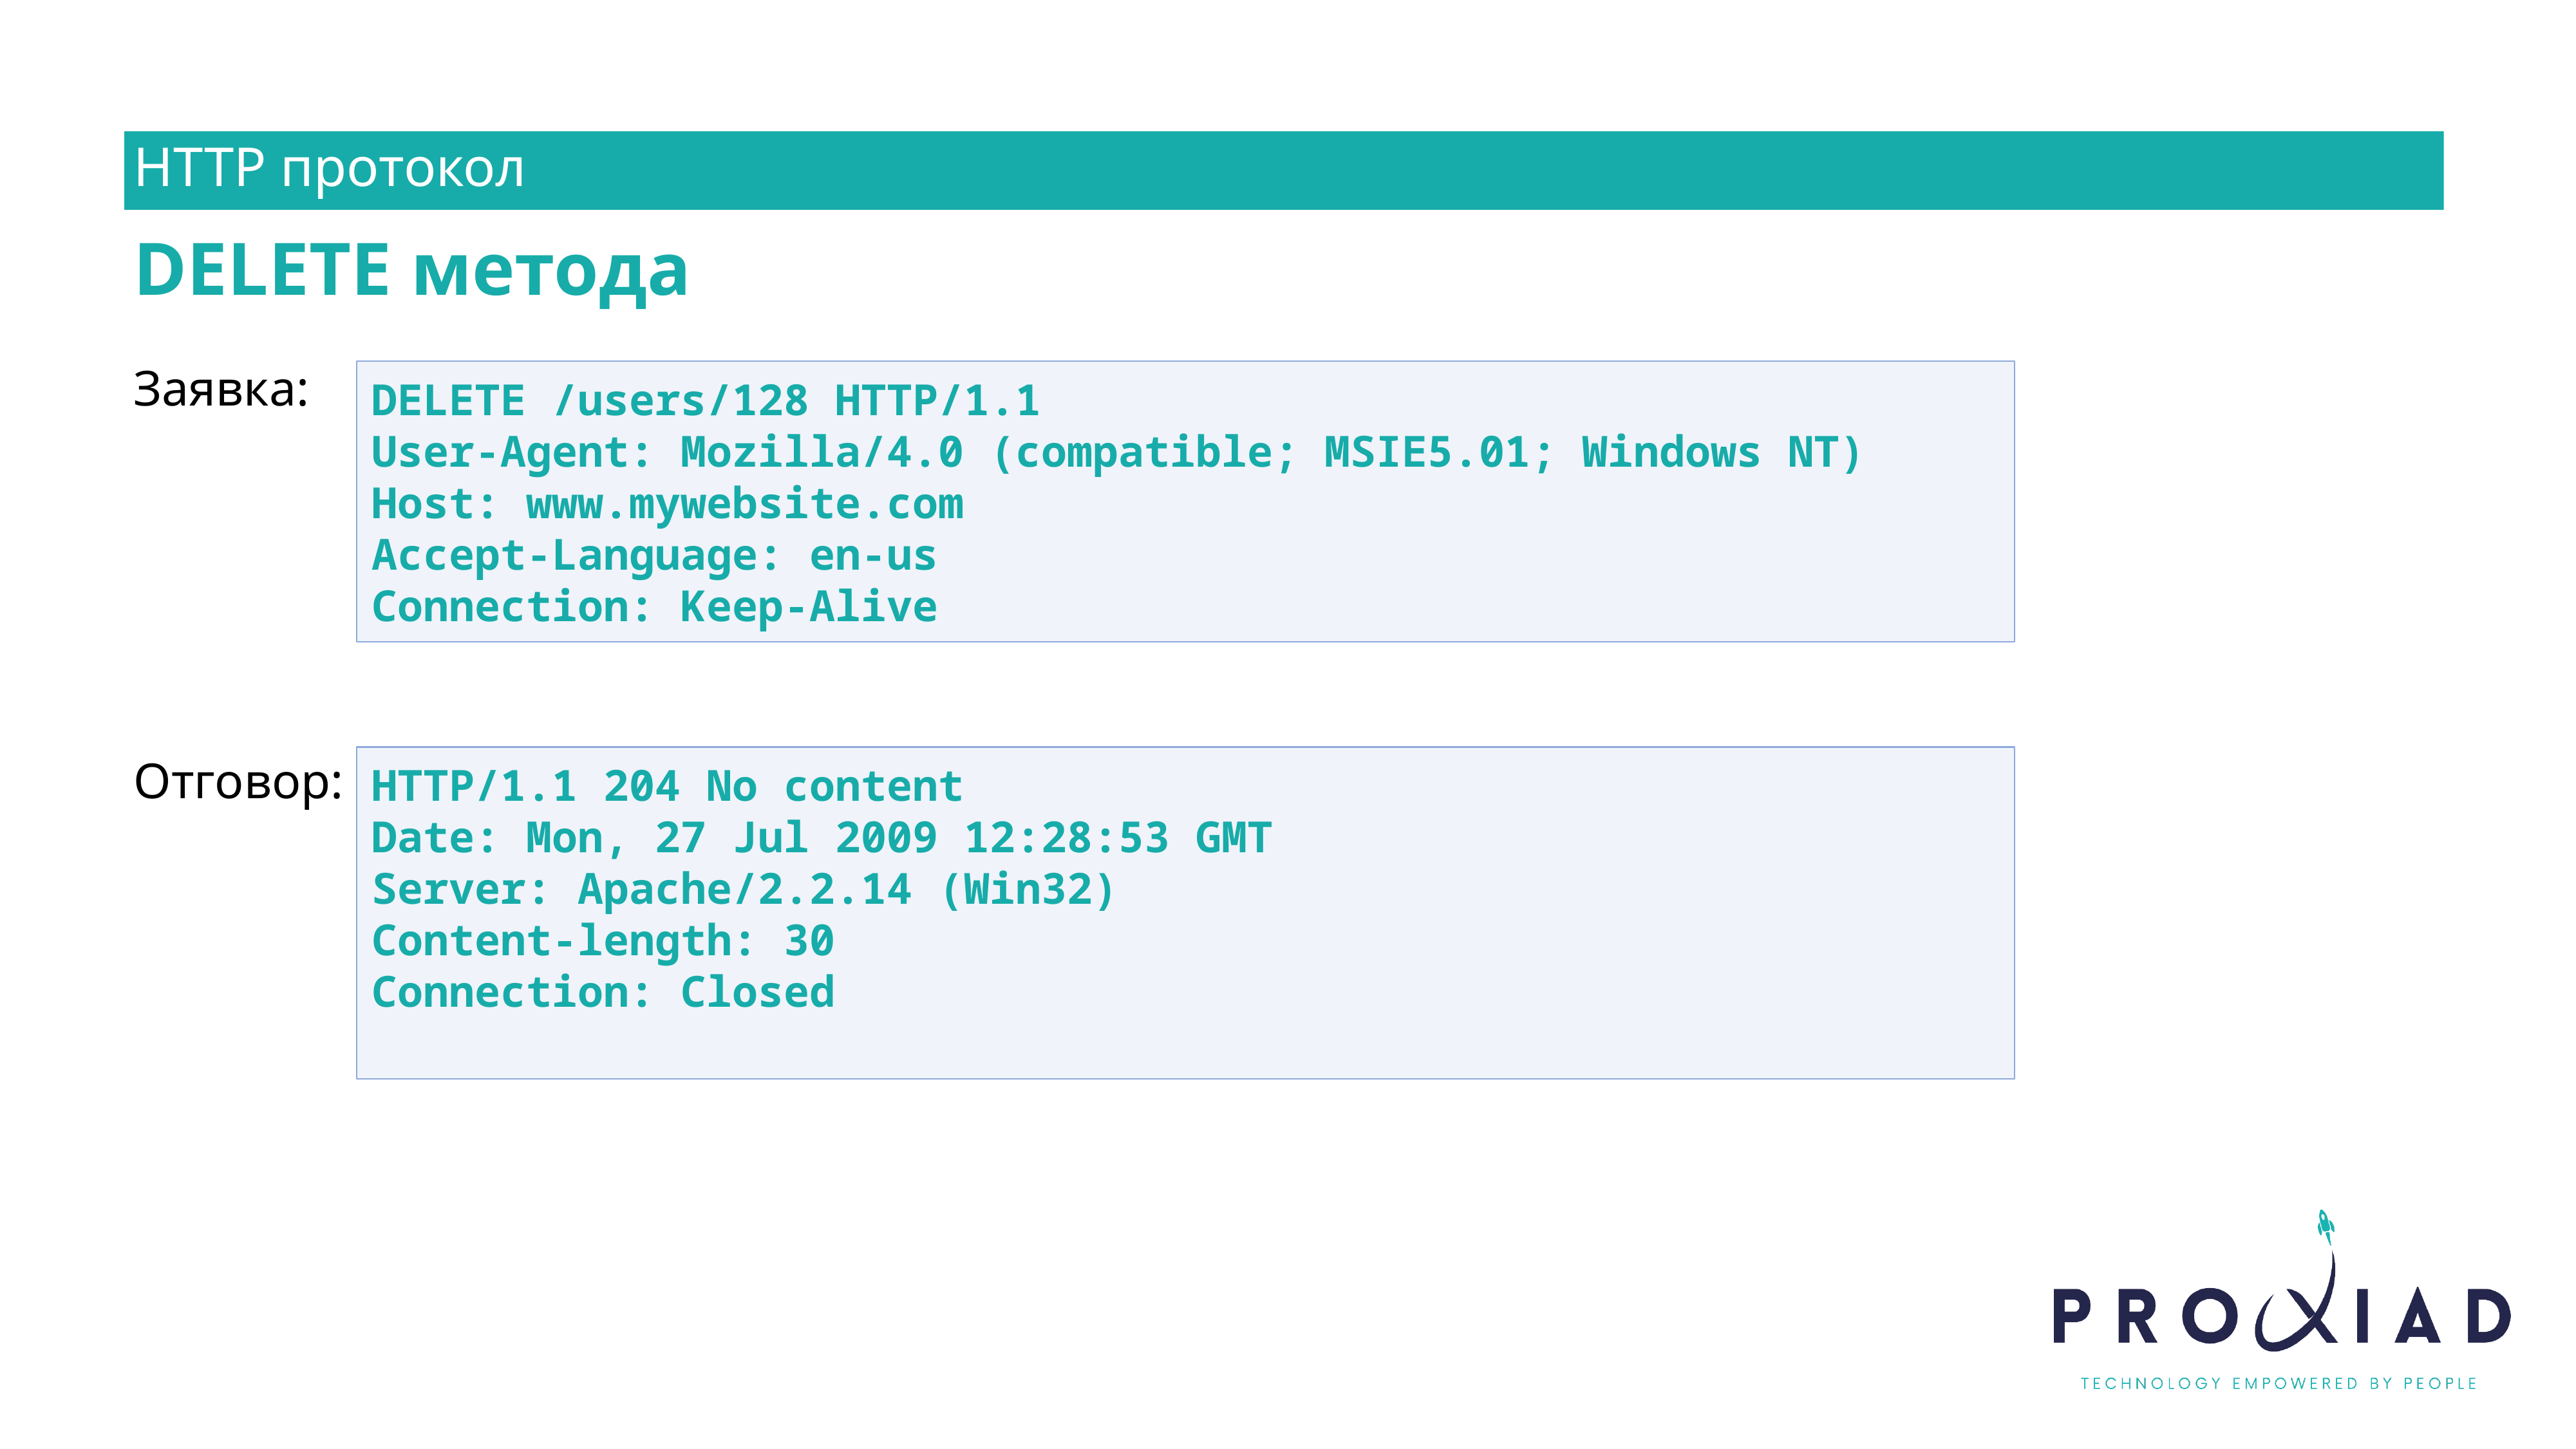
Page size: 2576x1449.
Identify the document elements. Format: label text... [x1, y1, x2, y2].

text_box DELETE метода [124, 227, 2440, 319]
text_box Заявка: Отговор: [124, 359, 2368, 1040]
text_box HTTP/1.1 204 No content Date: Mon, 27 Jul 2009 12:28:53 GMT Server: Apache/2.2.14 (Win32) Content-length: 30 Connection: Closed [356, 747, 2015, 1079]
text_box DELETE /users/128 HTTP/1.1 User-Agent: Mozilla/4.0 (compatible; MSIE5.01; Windows NT) Host: www.mywebsite.com Accept-Language: en-us Connection: Keep-Alive [356, 361, 2015, 642]
picture [1988, 1149, 2576, 1449]
text_box HTTP протокол [124, 131, 2444, 207]
